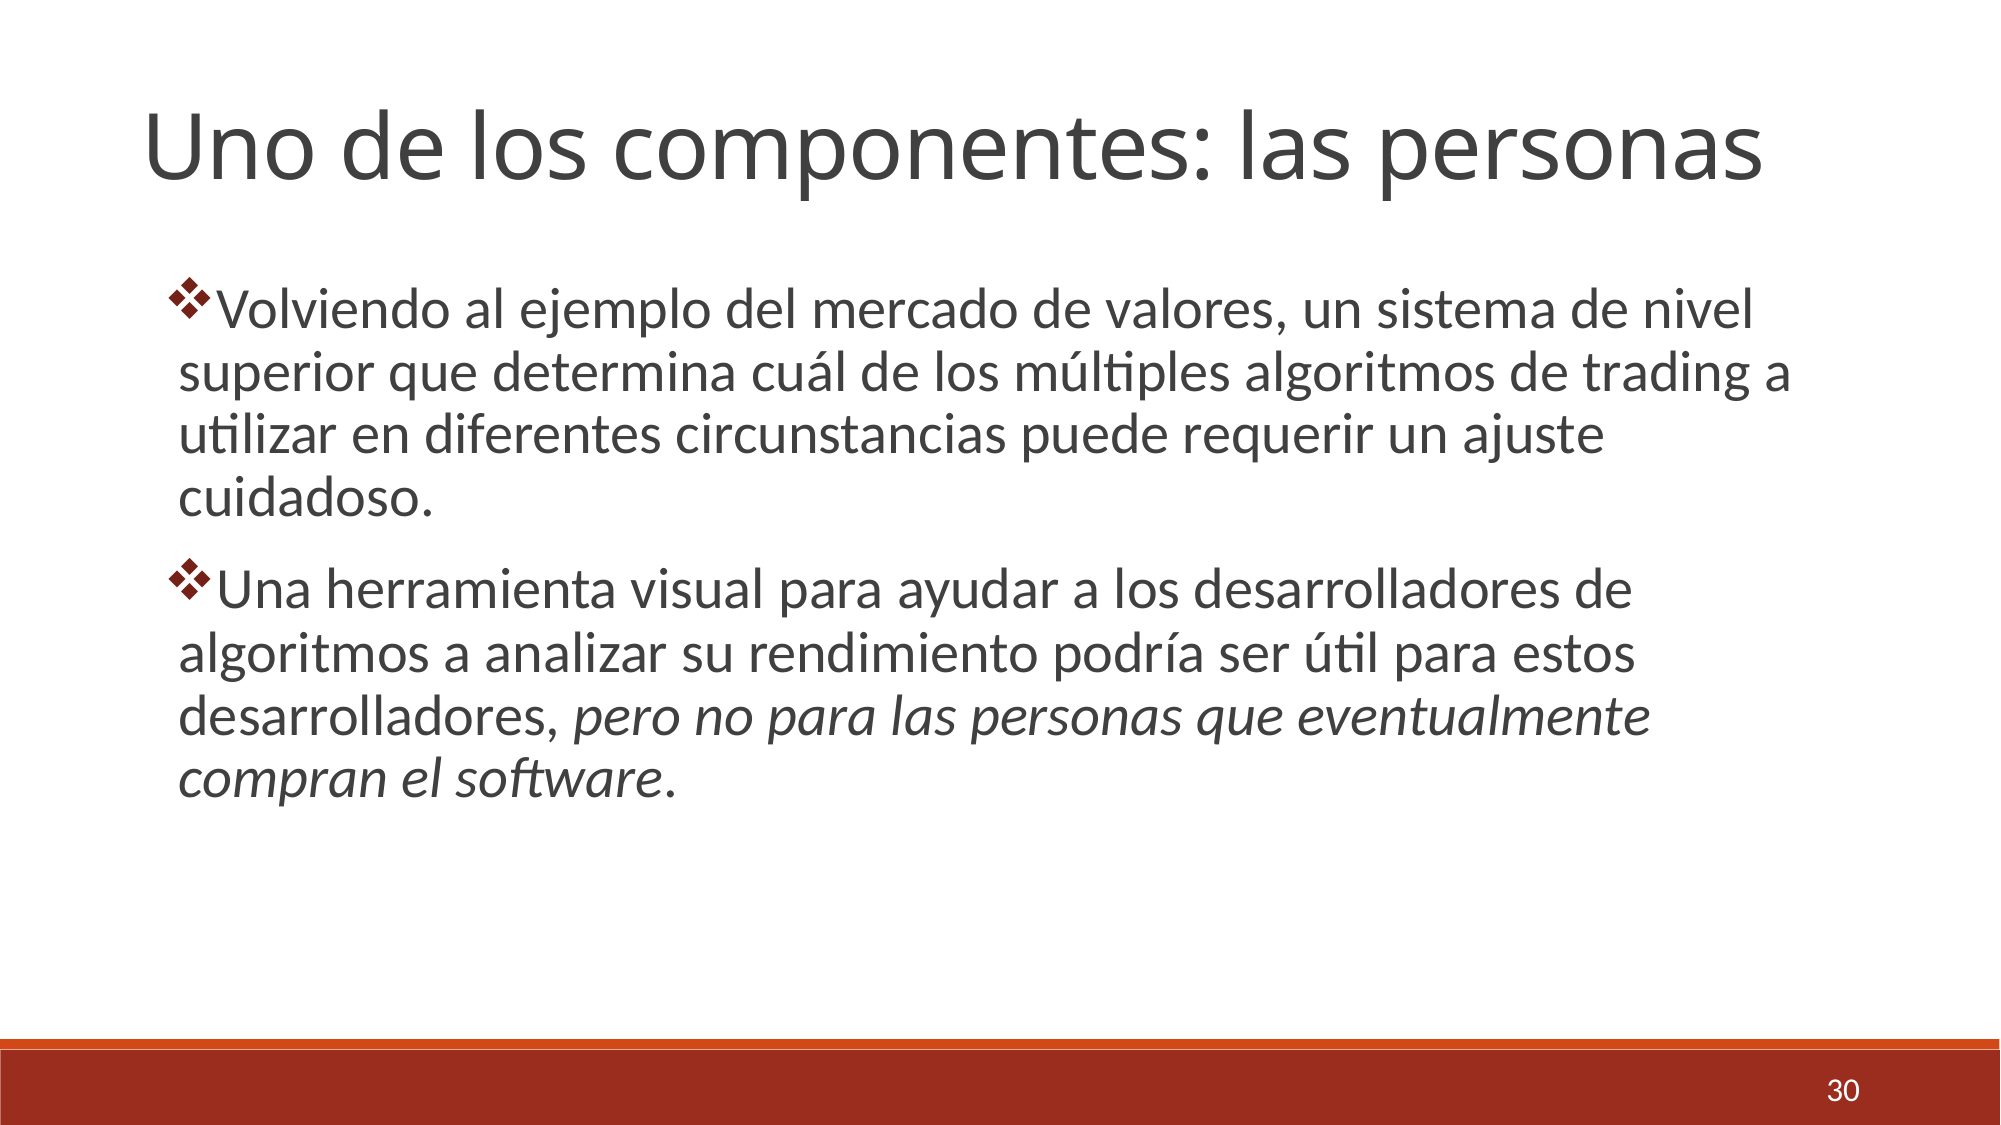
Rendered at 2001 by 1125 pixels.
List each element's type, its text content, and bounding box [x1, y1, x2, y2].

text_box Uno de los componentes: las personas [126, 97, 1821, 333]
text_box Volviendo al ejemplo del mercado de valores, un sistema de nivel superior que determina cuál de los múltiples algoritmos de trading a utilizar en diferentes circunstancias puede requerir un ajuste cuidadoso. Una herramienta visual para ayudar a los desarrolladores de algoritmos a analizar su rendimiento podría ser útil para estos desarrolladores, pero no para las personas que eventualmente compran el software. [148, 270, 1853, 1033]
slide_number 30 [126, 1061, 1875, 1115]
